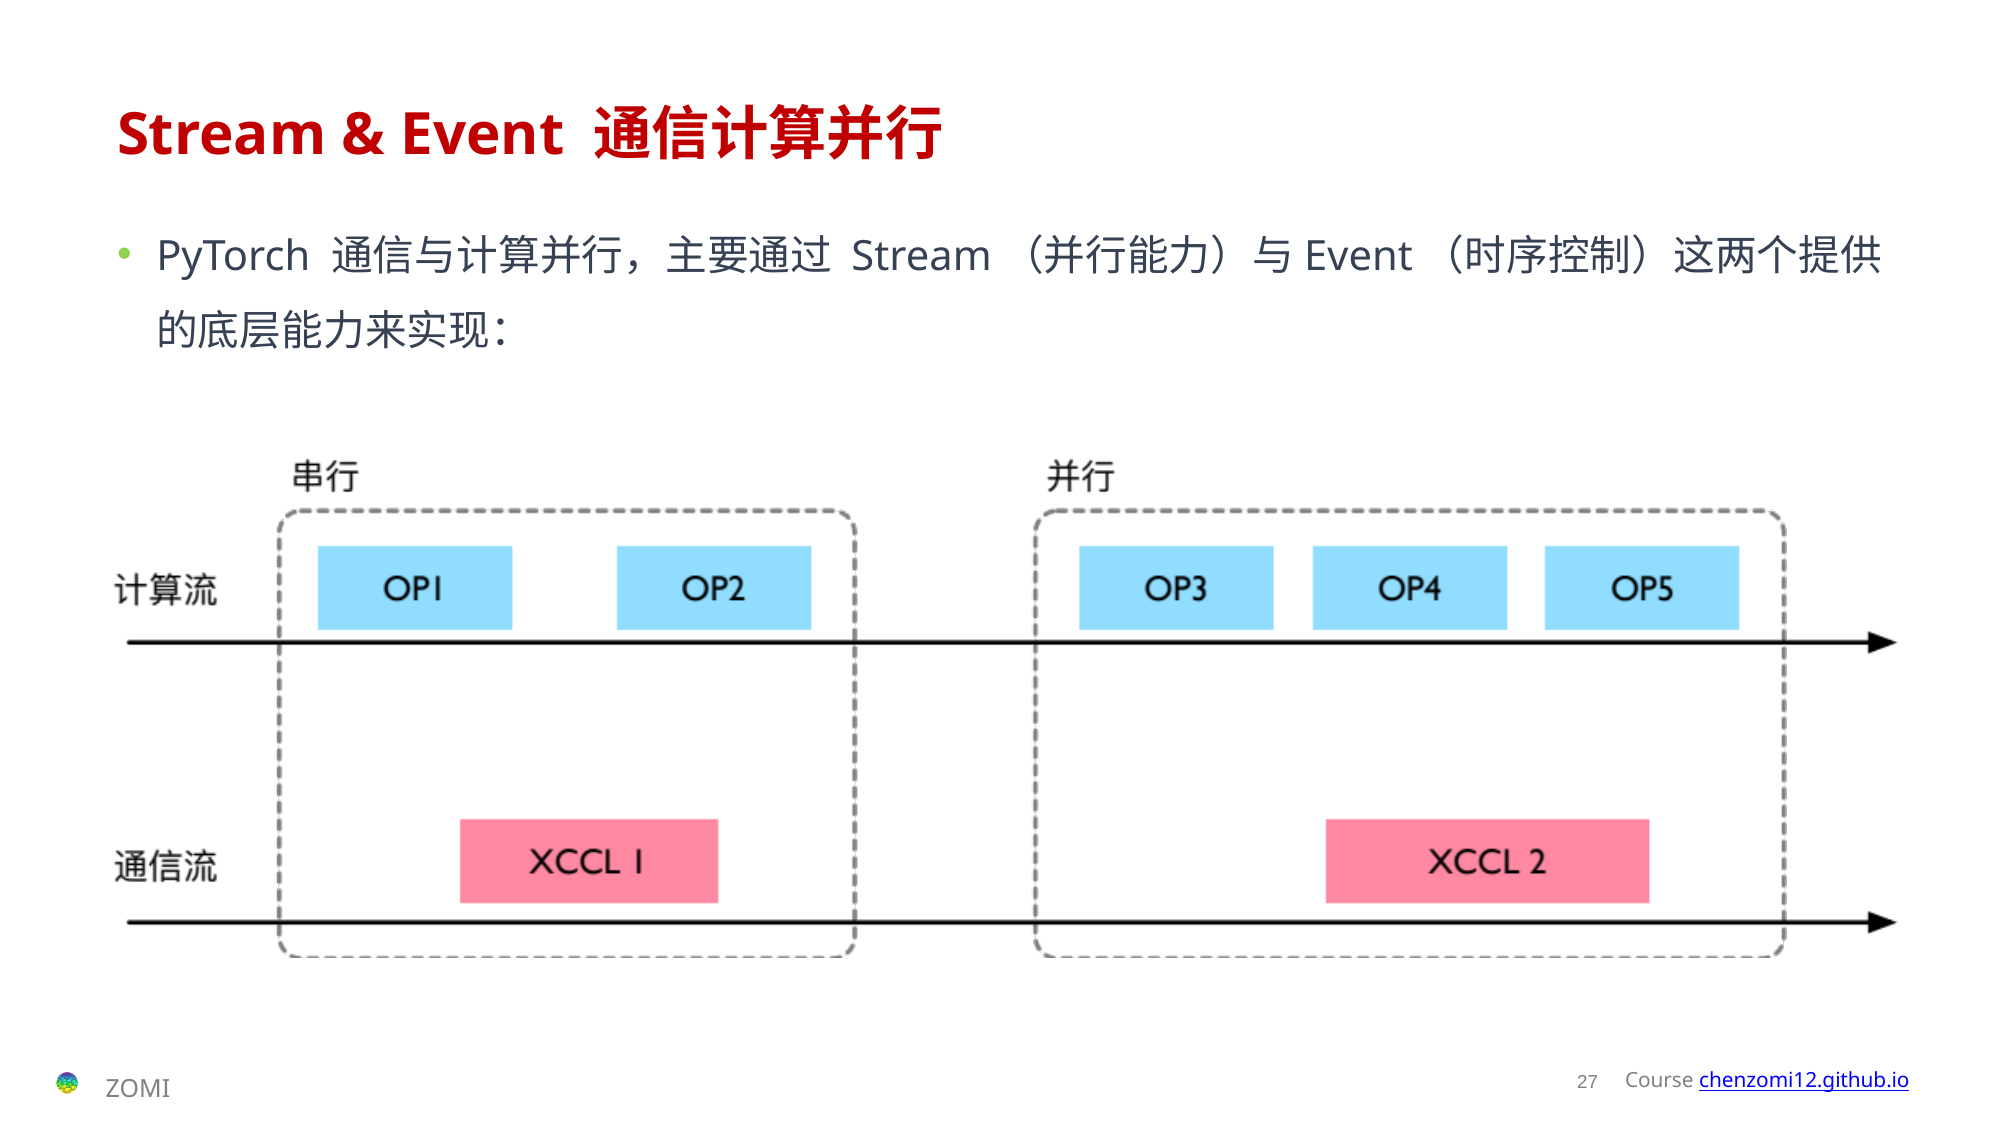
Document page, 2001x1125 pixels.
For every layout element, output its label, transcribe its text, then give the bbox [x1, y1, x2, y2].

list PyTorch 通信与计算并行，主要通过 Stream（并行能力）与Event（时序控制）这两个提供的底层能力来实现： [102, 196, 1901, 376]
title Stream & Event 通信计算并行 [102, 83, 1901, 180]
picture [100, 441, 1900, 958]
picture [57, 1073, 77, 1093]
